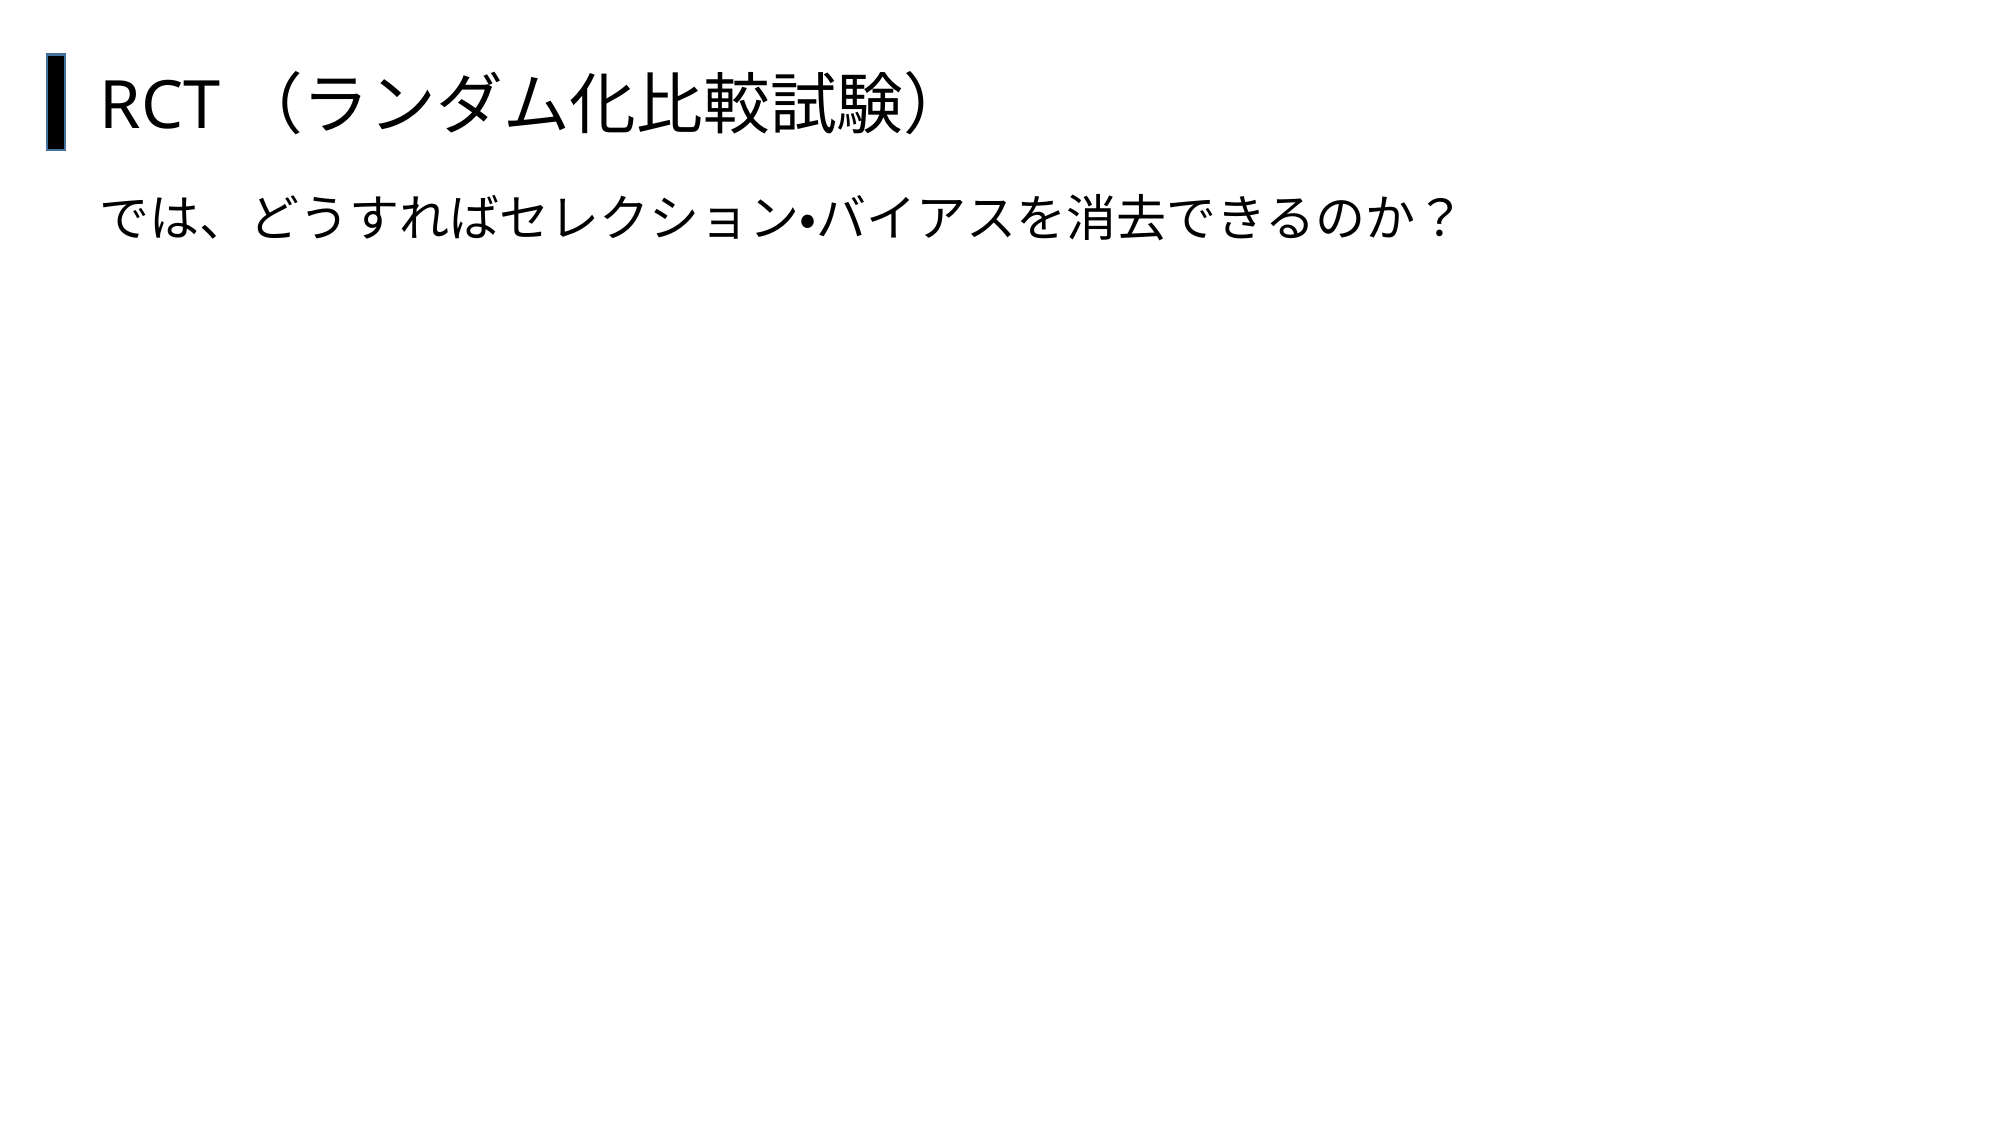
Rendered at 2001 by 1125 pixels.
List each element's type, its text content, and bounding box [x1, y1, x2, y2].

text_box [46, 53, 66, 151]
subtitle では、どうすればセレクション・バイアスを消去できるのか？ [84, 185, 1910, 1115]
text_box RCT（ランダム化比較試験） [84, 54, 1050, 150]
